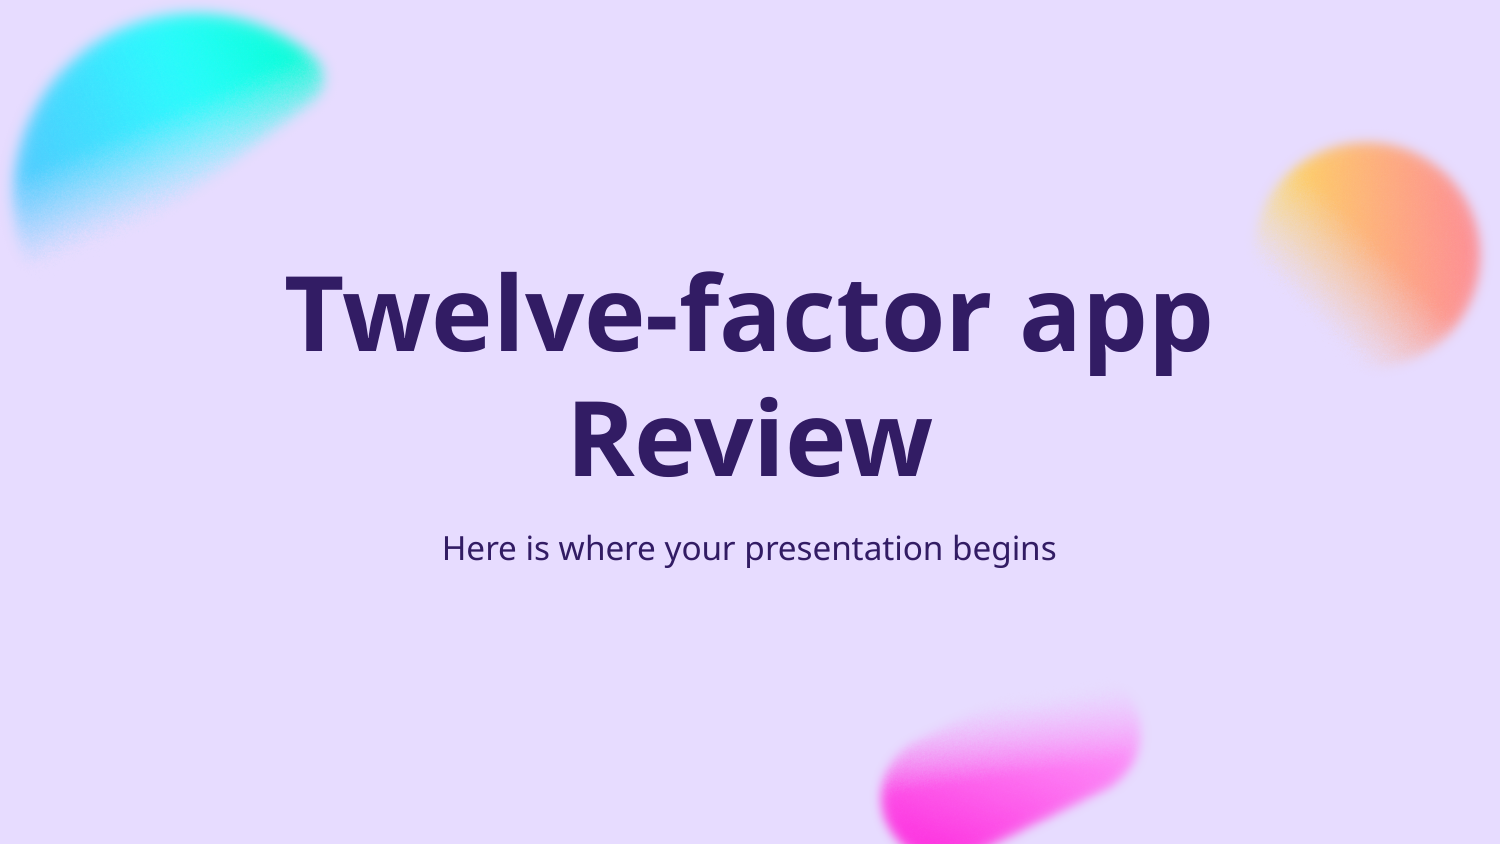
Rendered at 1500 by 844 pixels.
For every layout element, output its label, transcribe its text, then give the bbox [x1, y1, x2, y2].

picture [0, 0, 376, 304]
subtitle Here is where your presentation begins [232, 511, 1268, 580]
title Twelve-factor app Review [232, 241, 1268, 511]
picture [1242, 127, 1495, 380]
picture [846, 604, 1173, 844]
